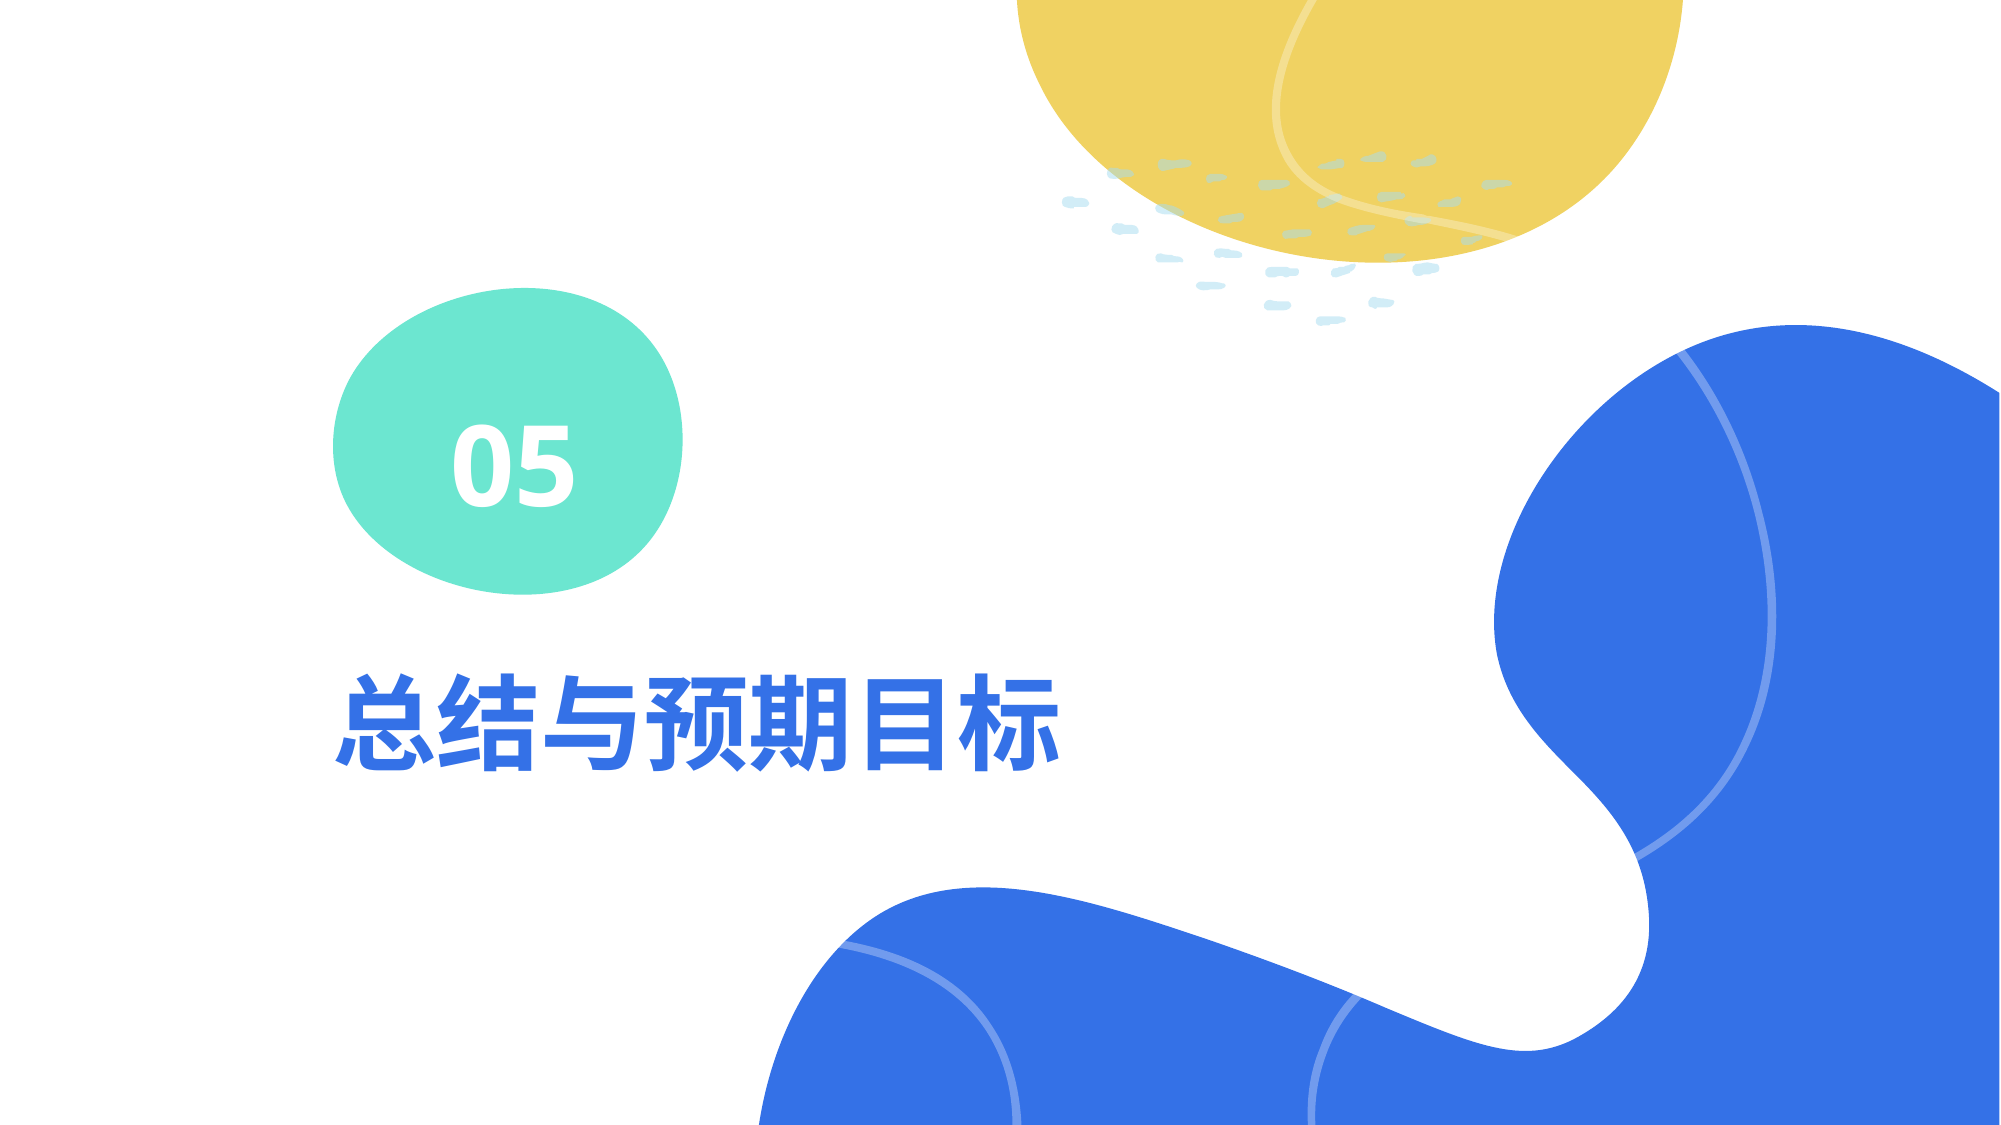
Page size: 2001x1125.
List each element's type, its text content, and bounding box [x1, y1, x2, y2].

title 总结与预期目标 [332, 658, 1478, 882]
list 05 [332, 288, 697, 594]
